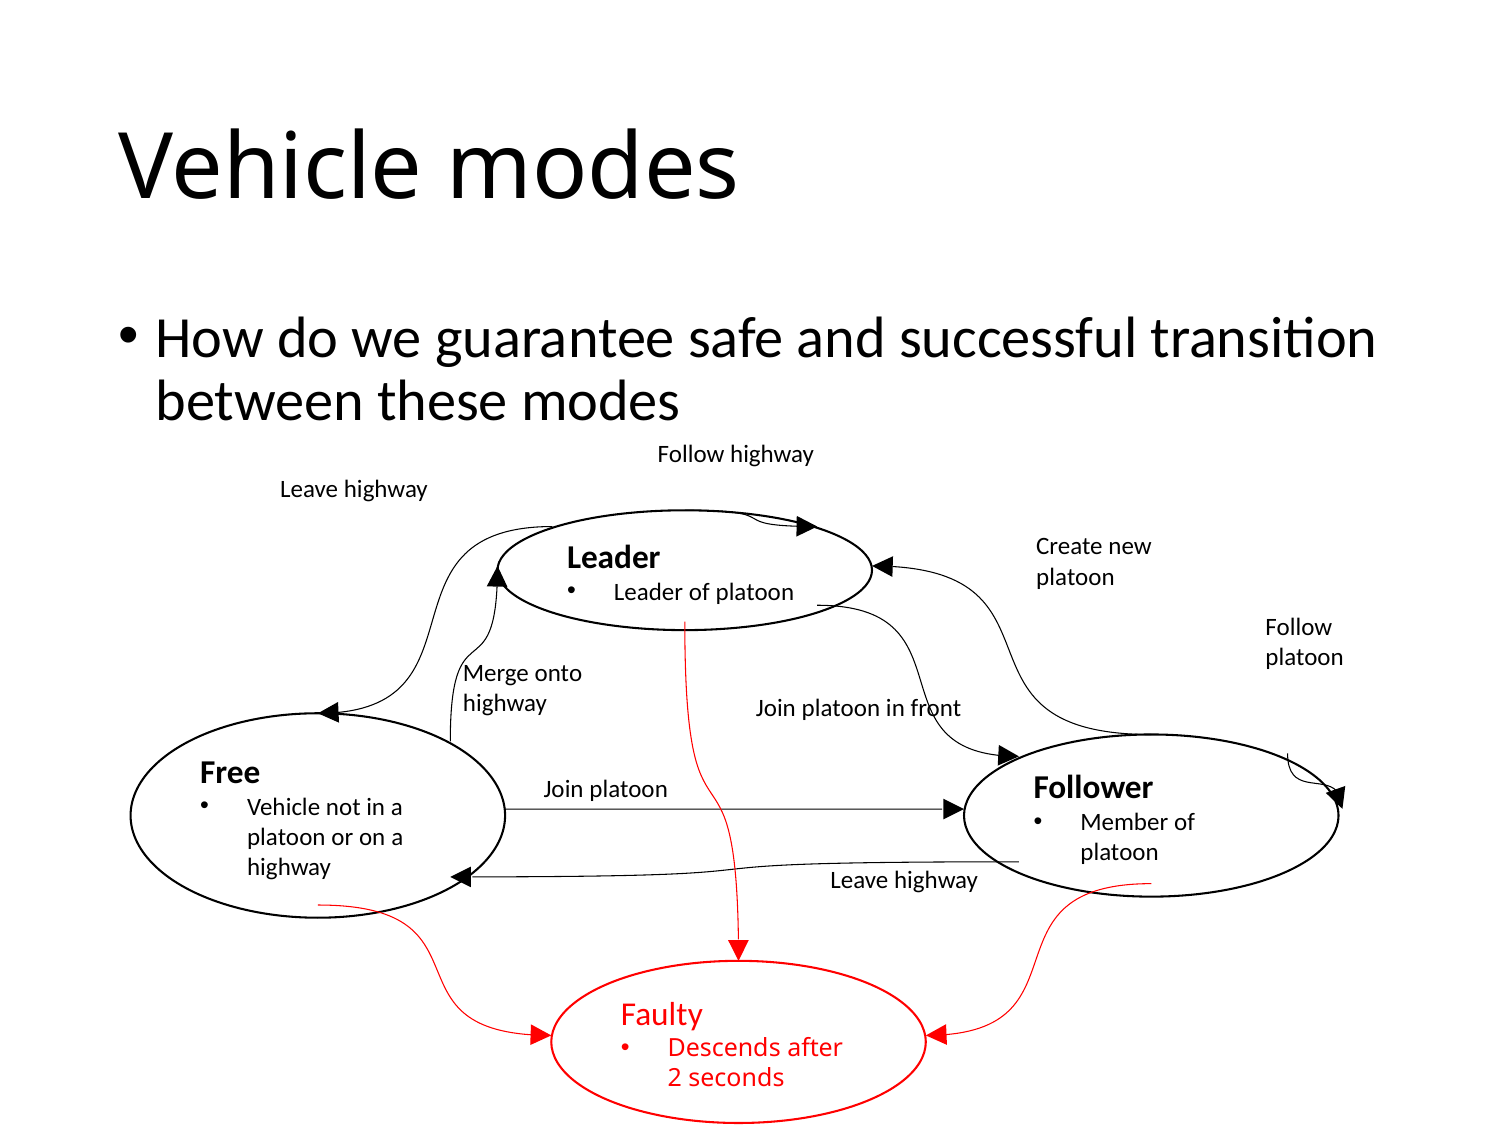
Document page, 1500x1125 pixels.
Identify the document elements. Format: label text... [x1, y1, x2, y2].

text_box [130, 430, 1405, 1125]
title Vehicle modes [103, 59, 1397, 278]
list How do we guarantee safe and successful transition between these modes [103, 299, 1397, 1014]
